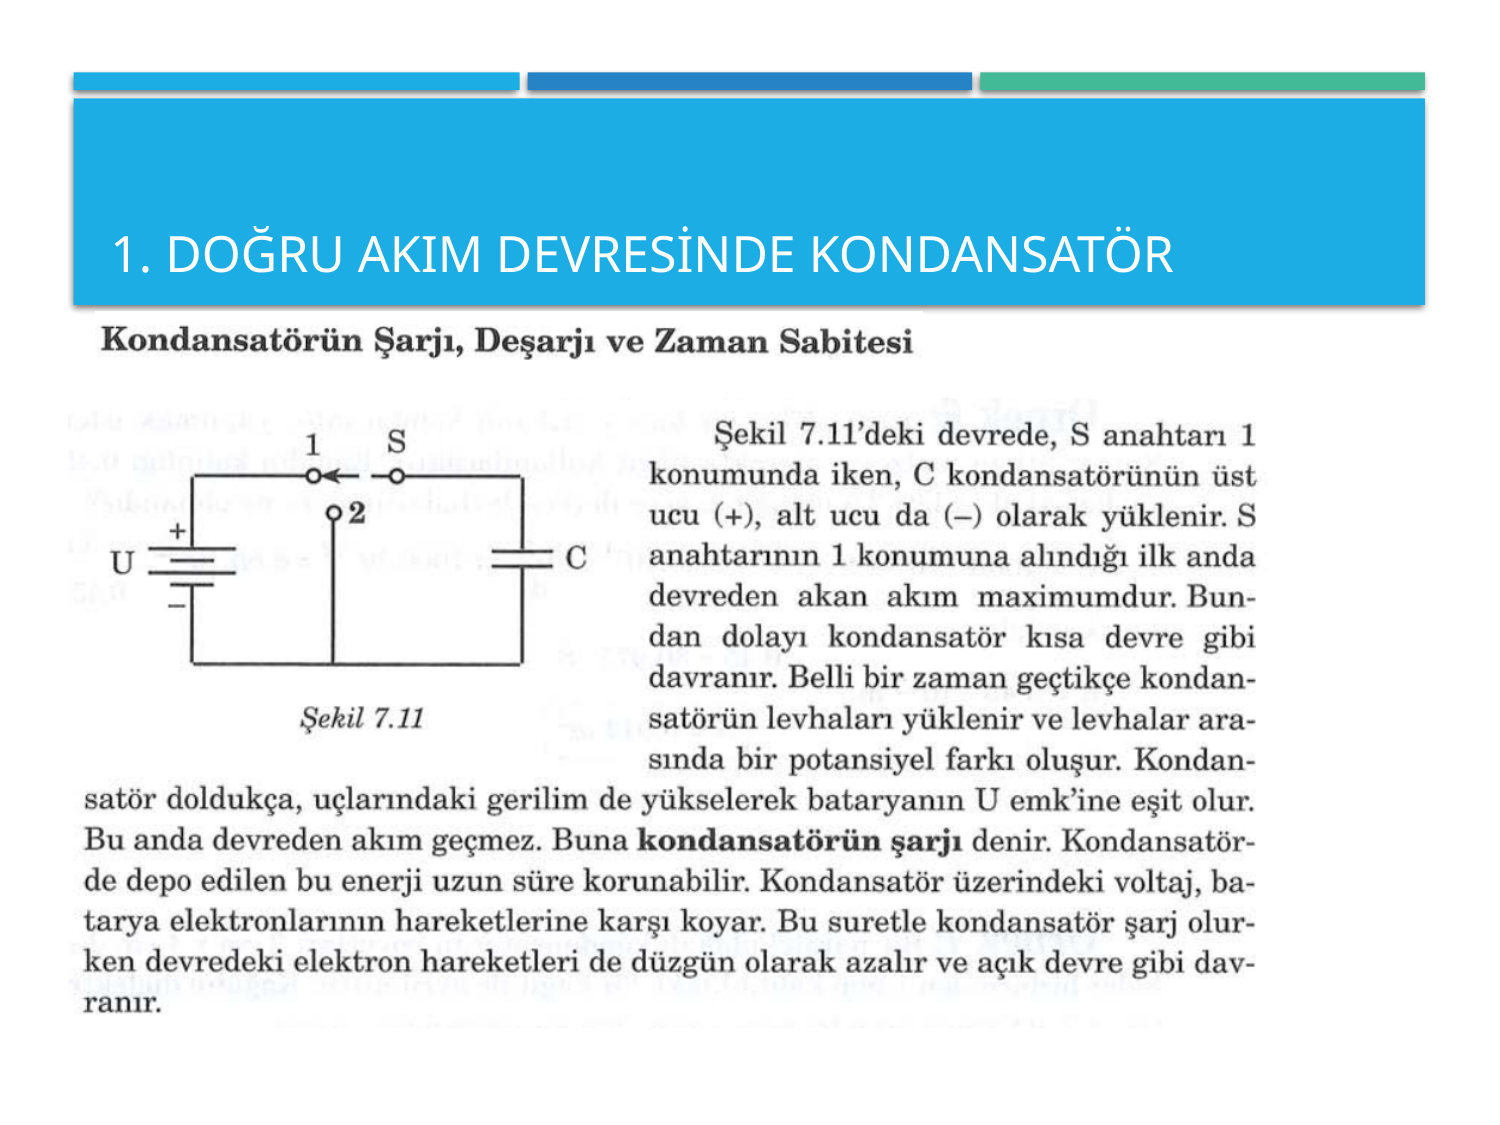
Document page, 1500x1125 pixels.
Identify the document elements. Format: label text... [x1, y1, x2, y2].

picture [68, 398, 1268, 1028]
picture [94, 311, 923, 361]
title 1. DOĞRU AKIM DEVRESİNDE KONDANSATÖR [95, 112, 1406, 291]
